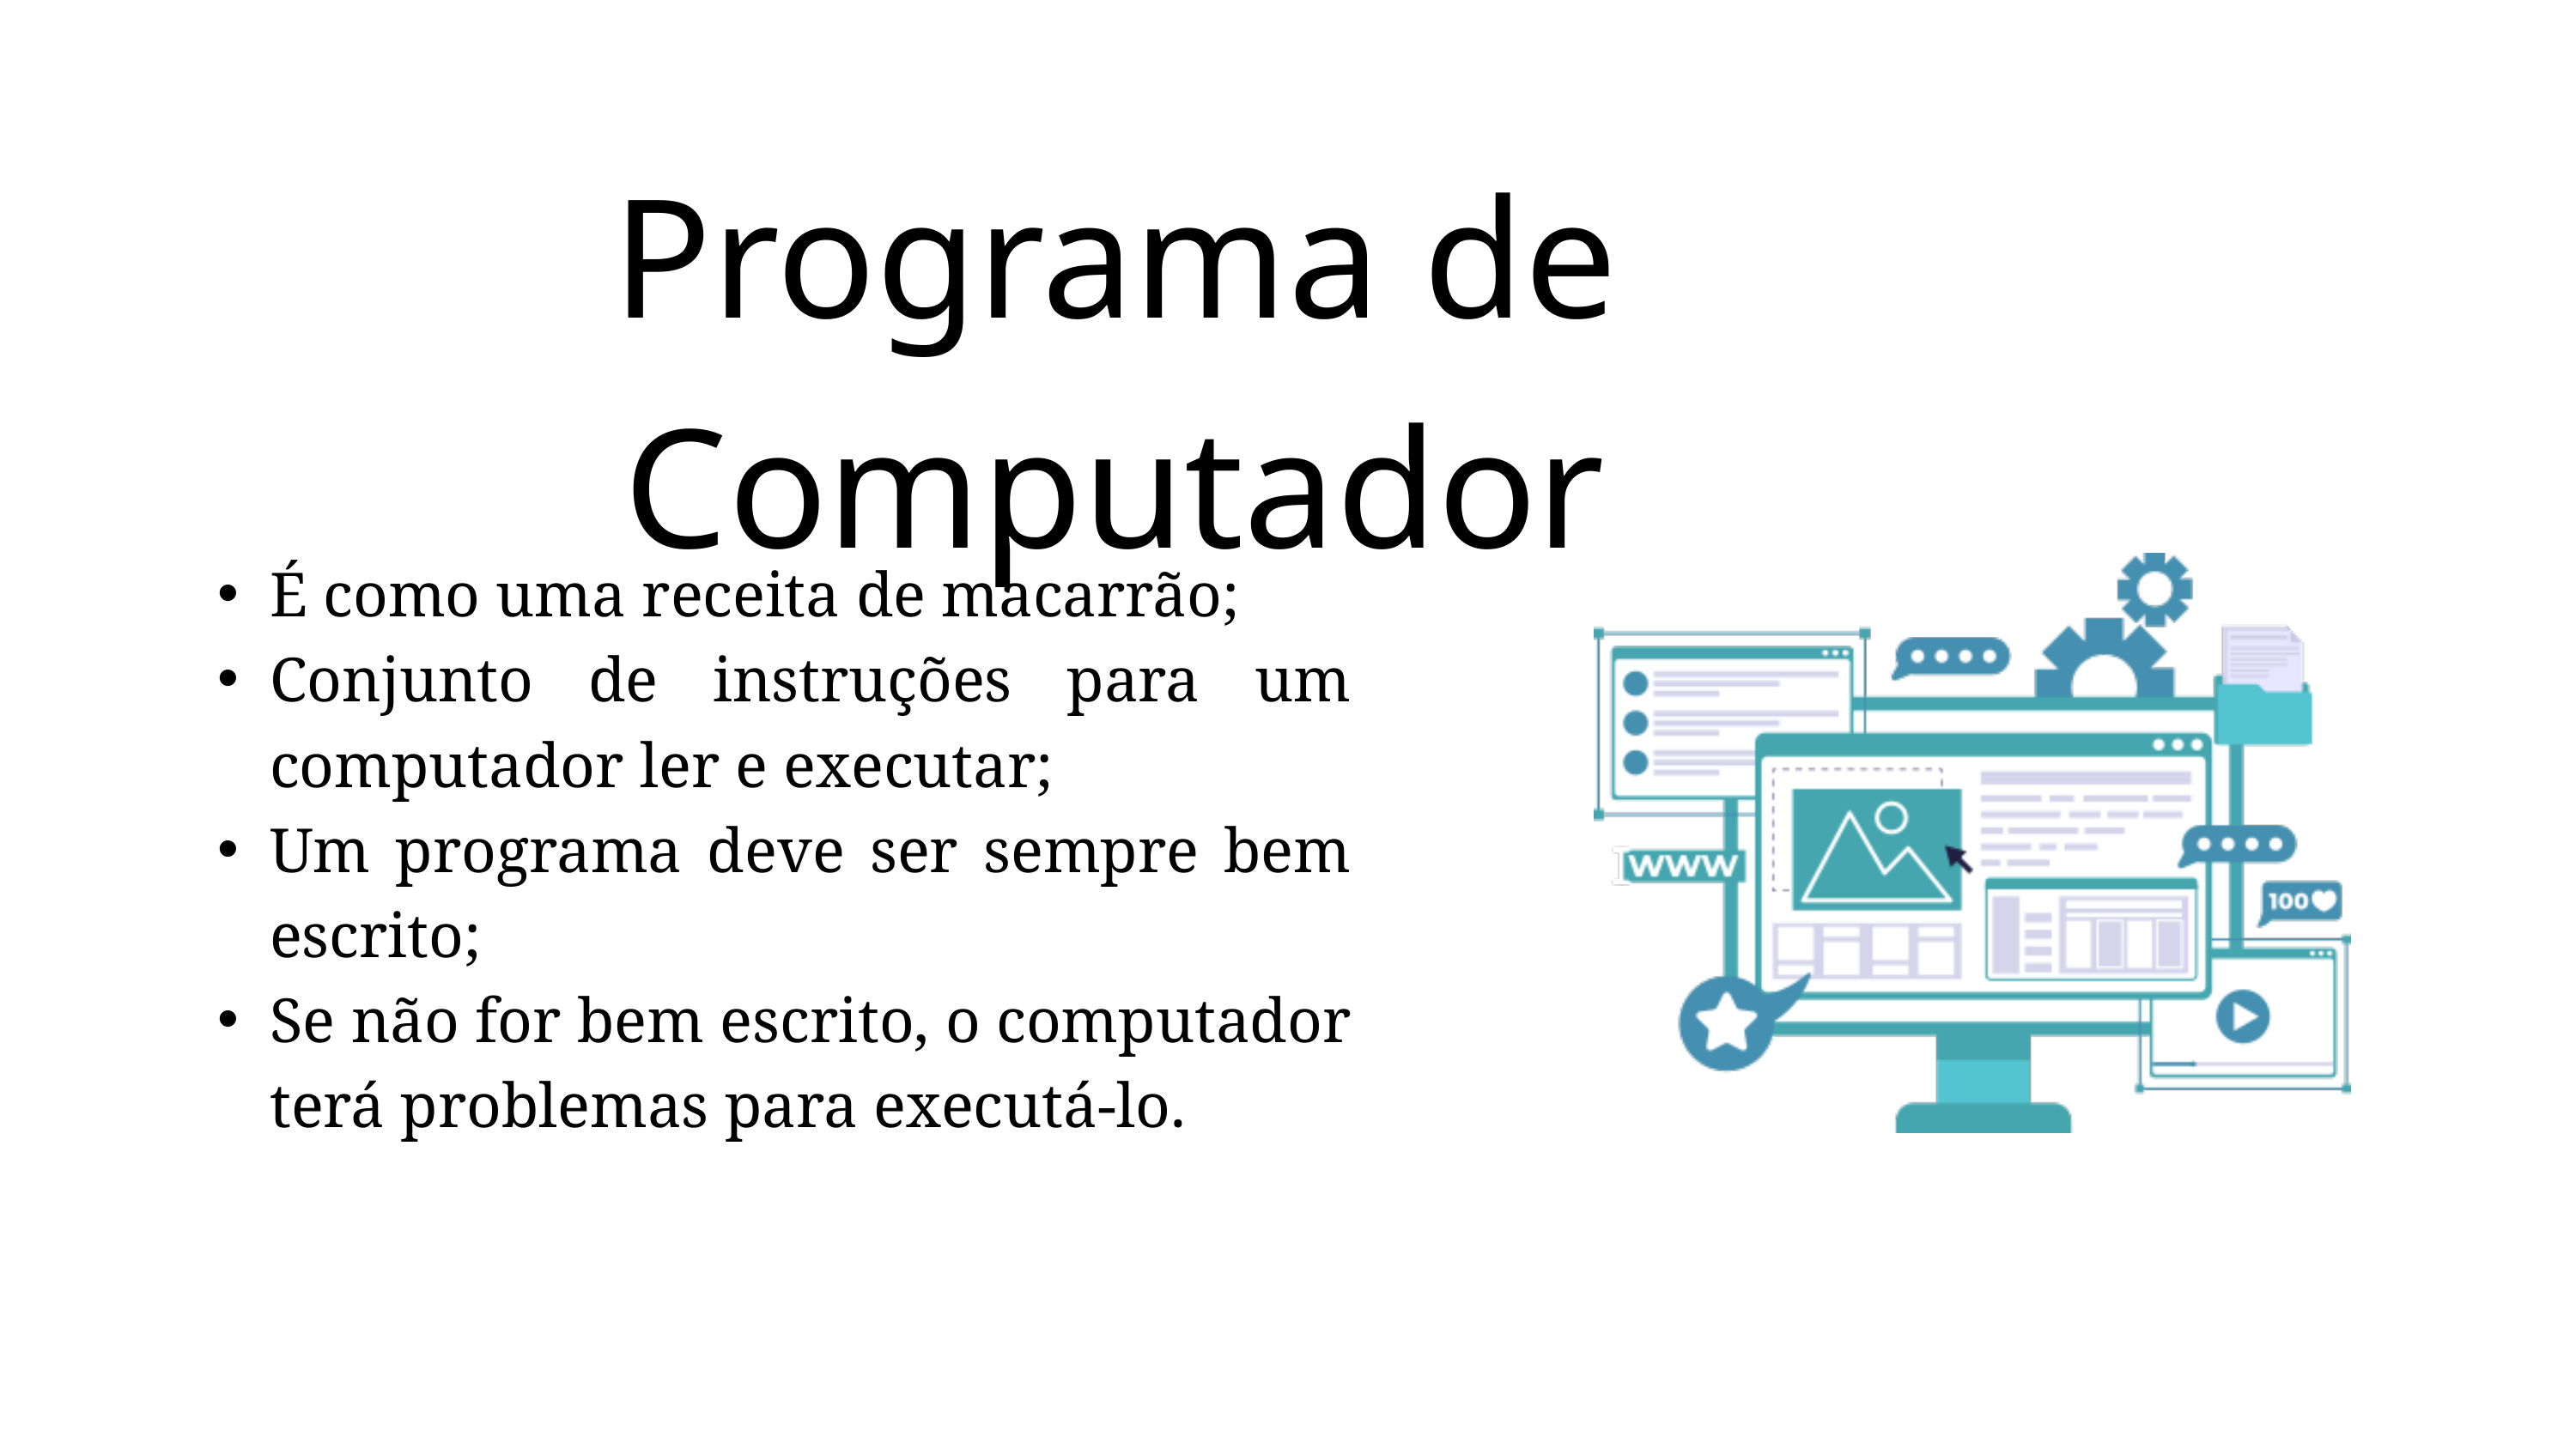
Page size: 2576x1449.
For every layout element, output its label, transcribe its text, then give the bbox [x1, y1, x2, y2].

text_box Programa de Computador [144, 120, 2085, 582]
text_box É como uma receita de macarrão; Conjunto de instruções para um computador ler e executar; Um programa deve ser sempre bem escrito; Se não for bem escrito, o computador terá problemas para executá-lo. [166, 543, 1352, 1140]
text_box [1593, 553, 2351, 1133]
